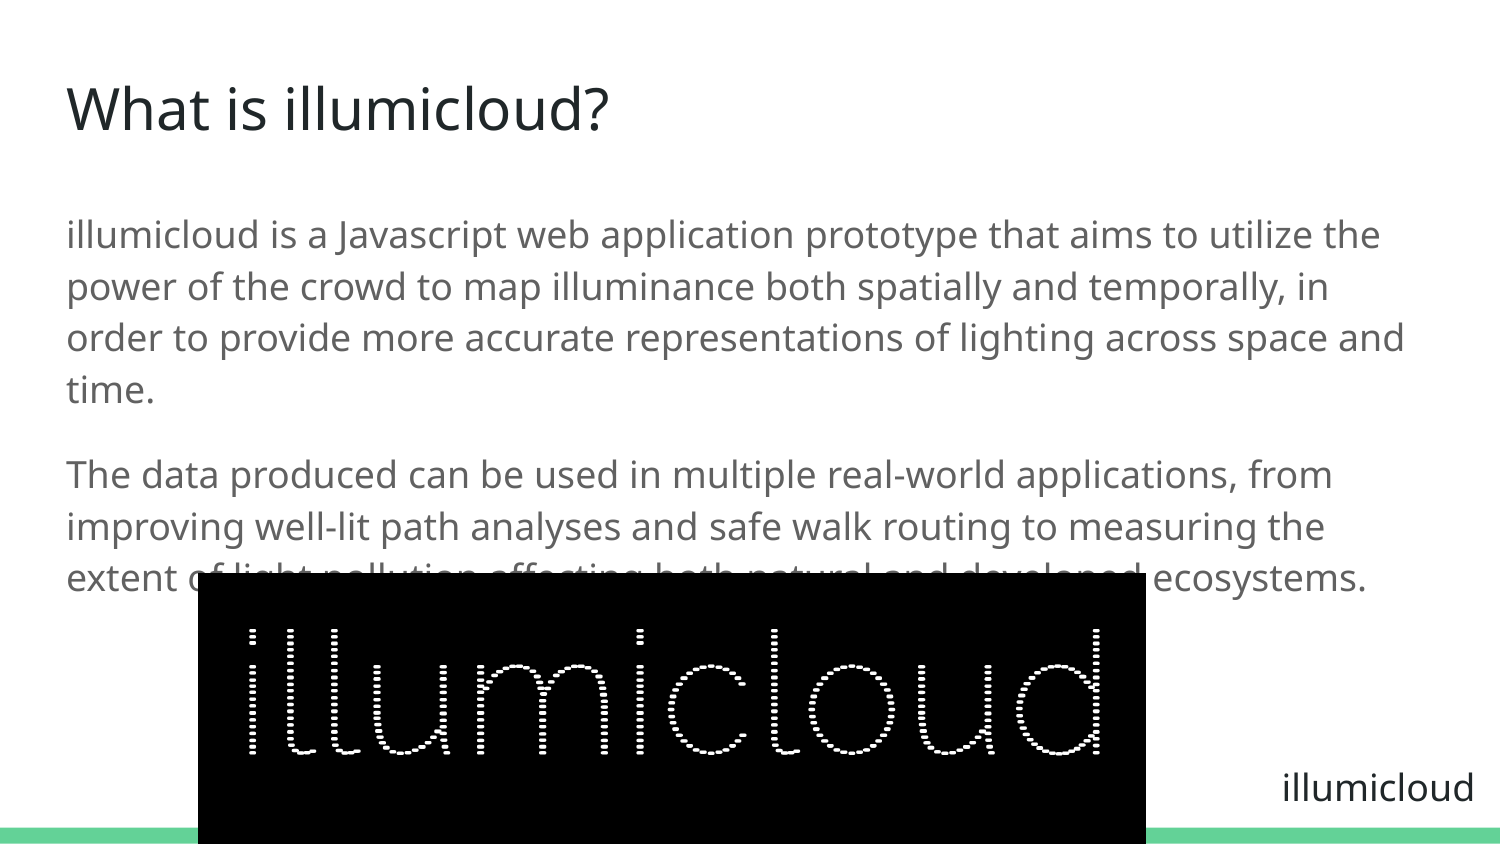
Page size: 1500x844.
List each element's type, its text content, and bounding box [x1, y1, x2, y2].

text_box What is illumicloud? [51, 40, 776, 174]
picture [198, 573, 1146, 844]
list illumicloud is a Javascript web application prototype that aims to utilize the power of the crowd to map illuminance both spatially and temporally, in order to provide more accurate representations of lighting across space and time. The data produced can be used in multiple real-world applications, from improving well-lit path analyses and safe walk routing to measuring the extent of light pollution affecting both natural and developed ecosystems. [51, 189, 1449, 750]
title illumicloud [1248, 749, 1491, 829]
